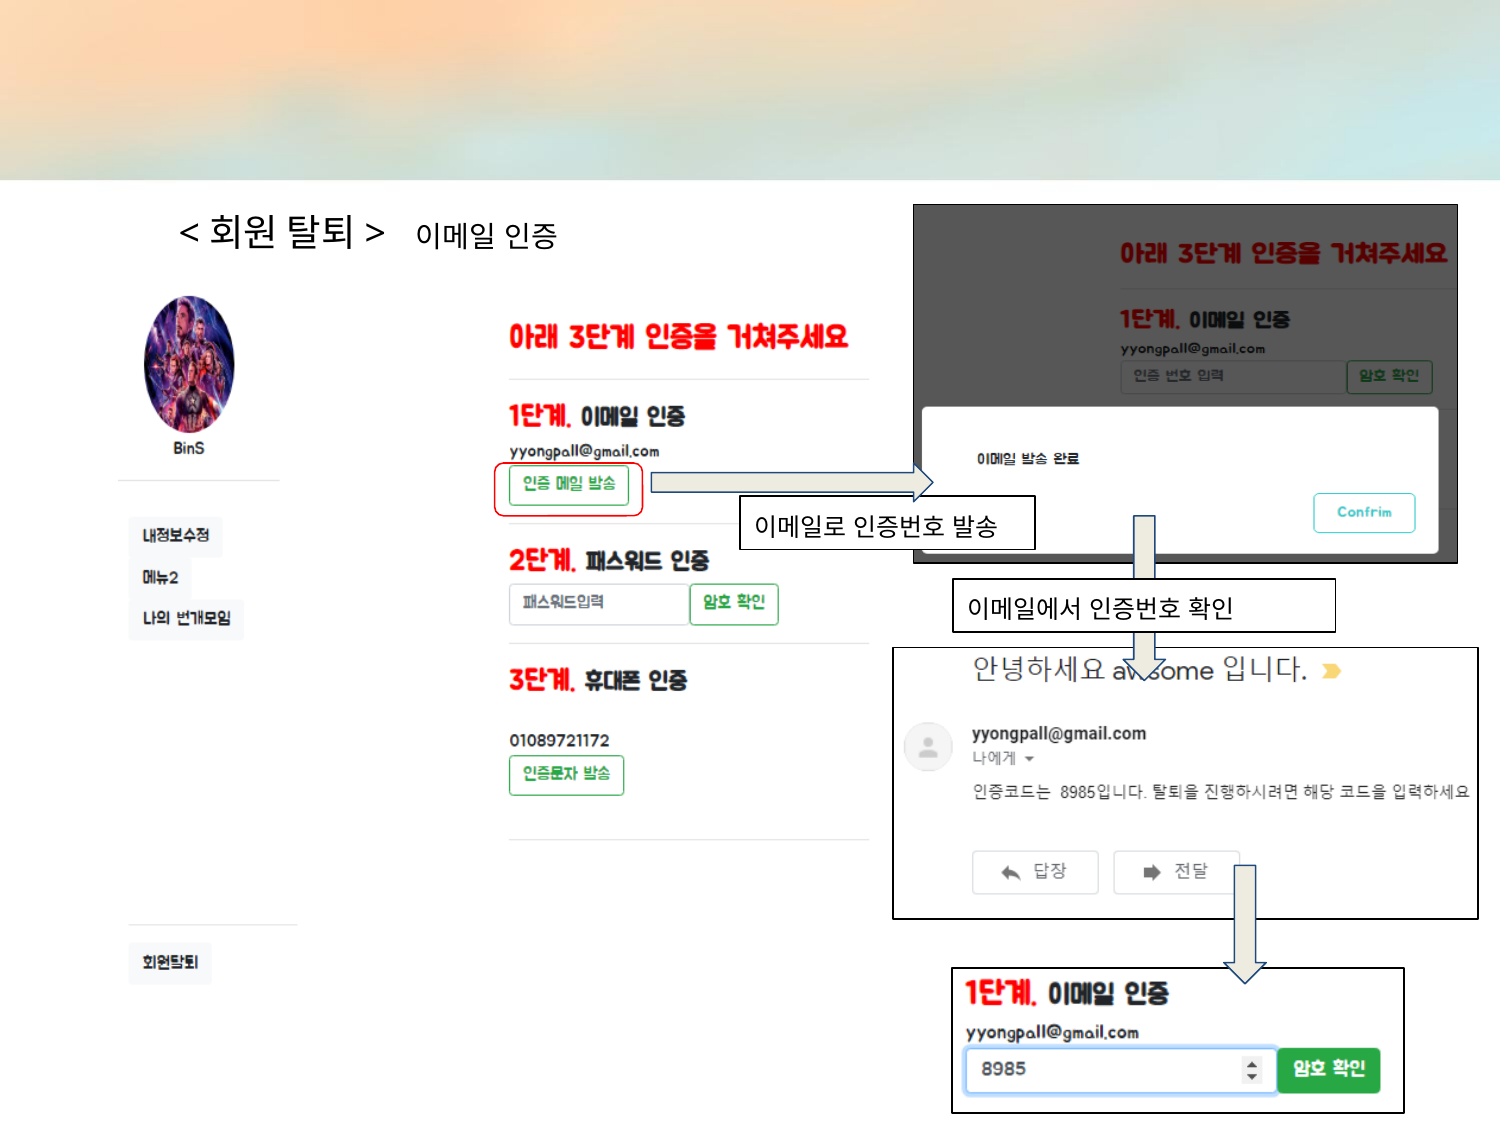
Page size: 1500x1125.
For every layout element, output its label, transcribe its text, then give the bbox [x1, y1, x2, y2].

text_box [1223, 927, 1267, 967]
text_box <회원 탈퇴> [163, 193, 1178, 312]
picture [0, 0, 1500, 1125]
text_box [1133, 571, 1155, 579]
text_box 이메일 인증 [400, 203, 783, 257]
text_box [1133, 632, 1155, 646]
text_box 이메일에서 인증번호 확인 [952, 579, 1336, 632]
text_box 이메일로 인증번호 발송 [879, 496, 908, 550]
text_box [879, 472, 908, 493]
